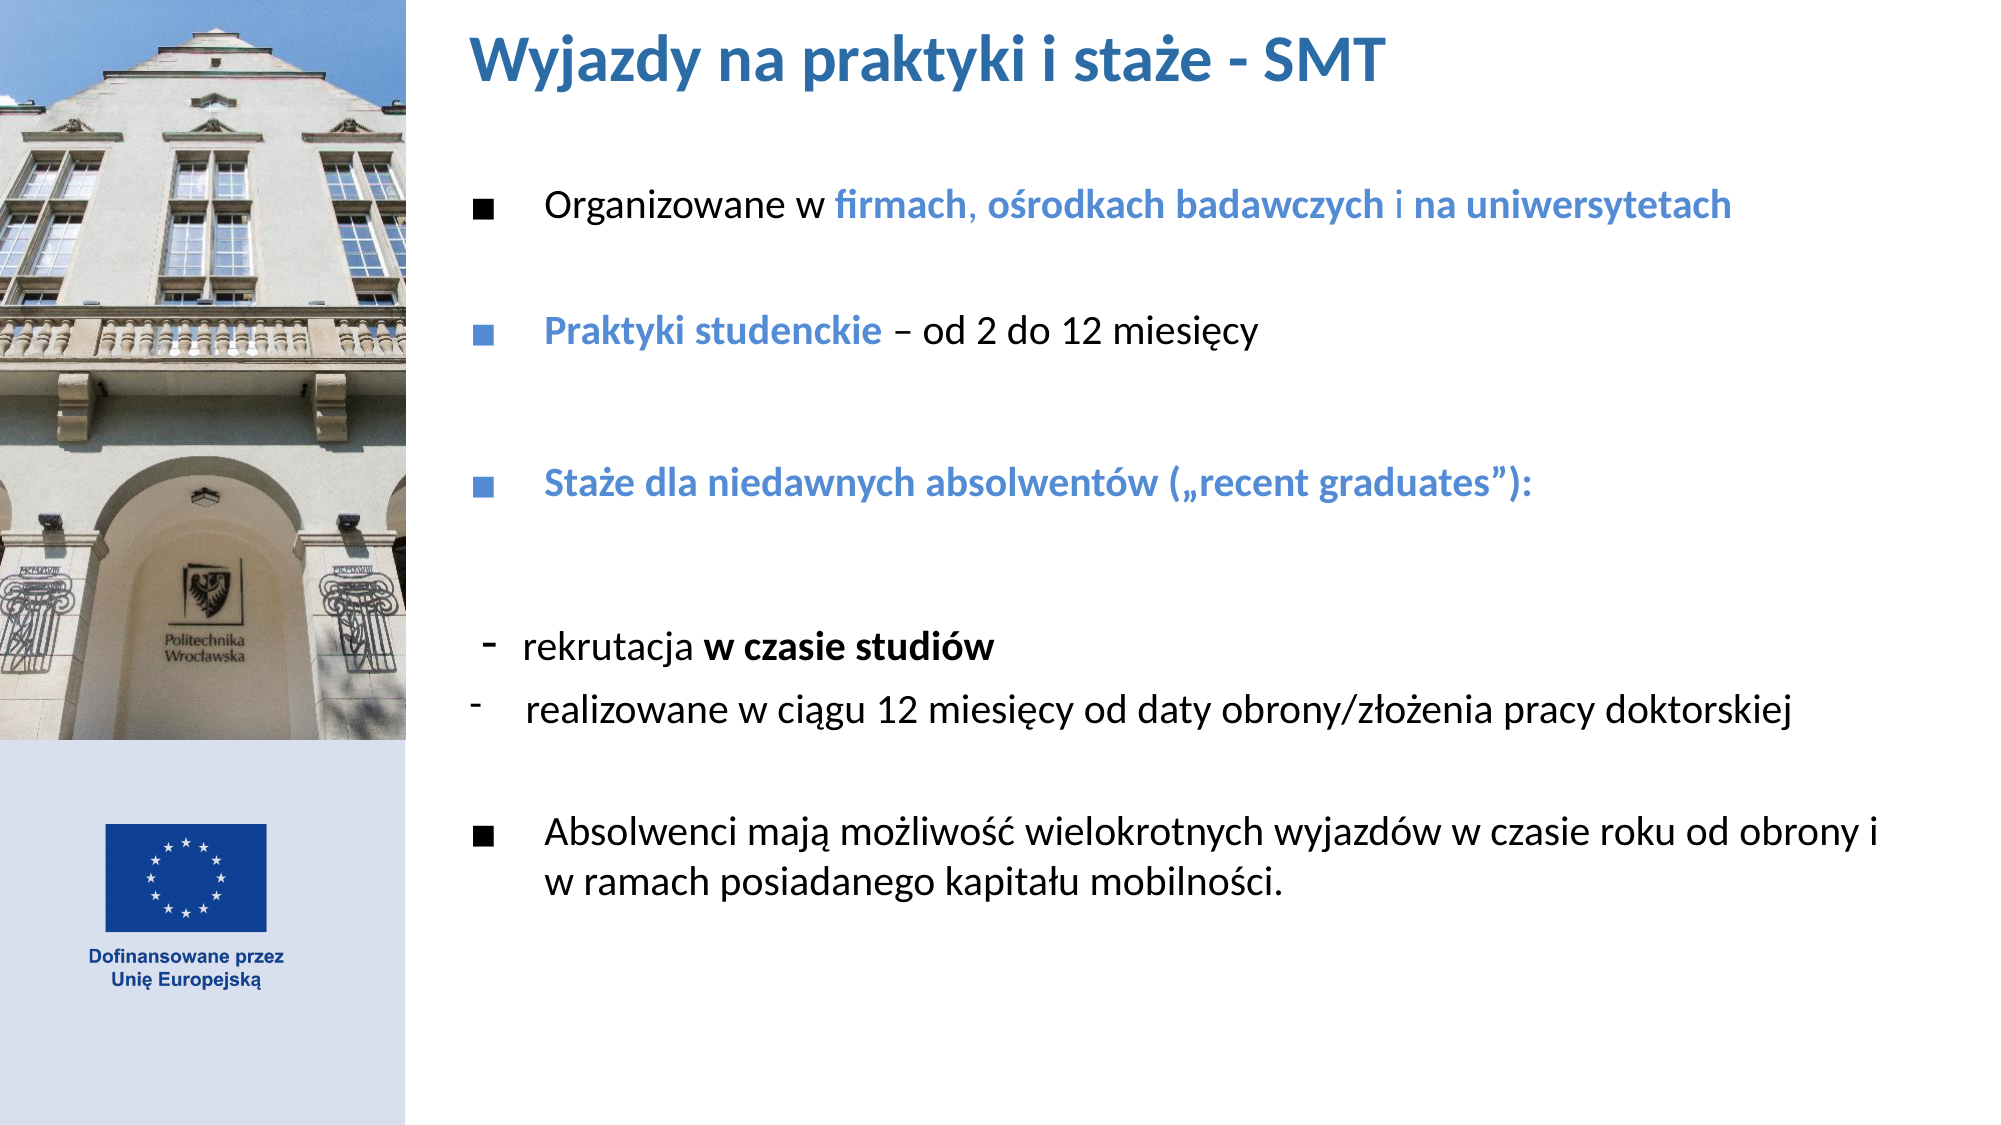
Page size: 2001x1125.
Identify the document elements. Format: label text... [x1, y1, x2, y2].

text_box [0, 749, 406, 1125]
text_box Wyjazdy na praktyki i staże - SMT [454, 7, 1856, 103]
picture [0, 0, 406, 740]
picture [88, 824, 285, 993]
list Organizowane w firmach, ośrodkach badawczych i na uniwersytetach Praktyki studenckie – od 2 do 12 miesięcy Staże dla niedawnych absolwentów („recent graduates”): - rekrutacja w czasie studiów realizowane w ciągu 12 miesięcy od daty obrony/złożenia pracy doktorskiej Absolwenci mają możliwość wielokrotnych wyjazdów w czasie roku od obrony i w ramach posiadanego kapitału mobilności. [454, 169, 1917, 1006]
